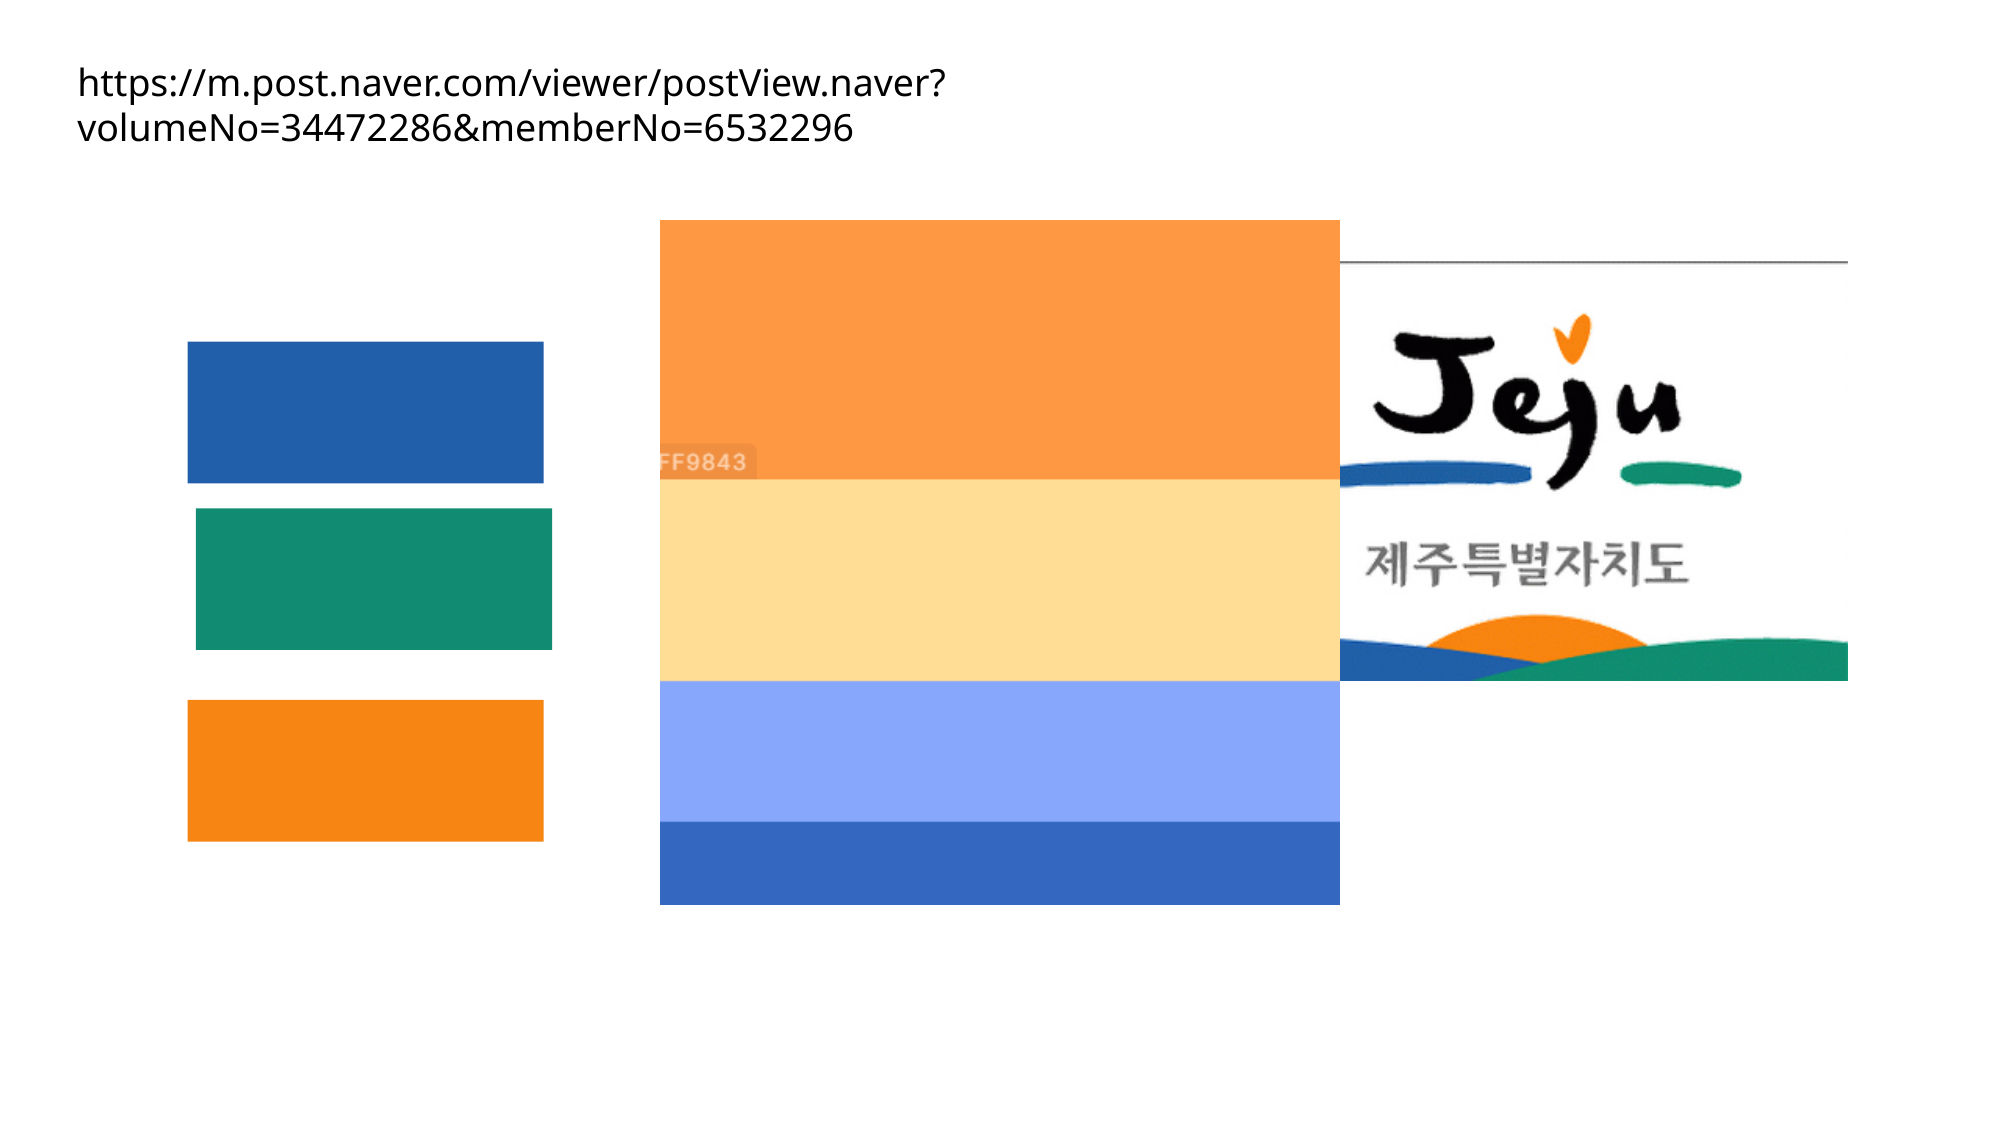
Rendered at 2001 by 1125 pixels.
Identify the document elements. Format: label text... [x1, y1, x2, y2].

text_box [186, 341, 545, 484]
text_box https://m.post.naver.com/viewer/postView.naver?volumeNo=34472286&memberNo=6532296 [62, 51, 1063, 156]
text_box [186, 699, 545, 843]
text_box [195, 507, 553, 651]
picture [660, 220, 1848, 905]
